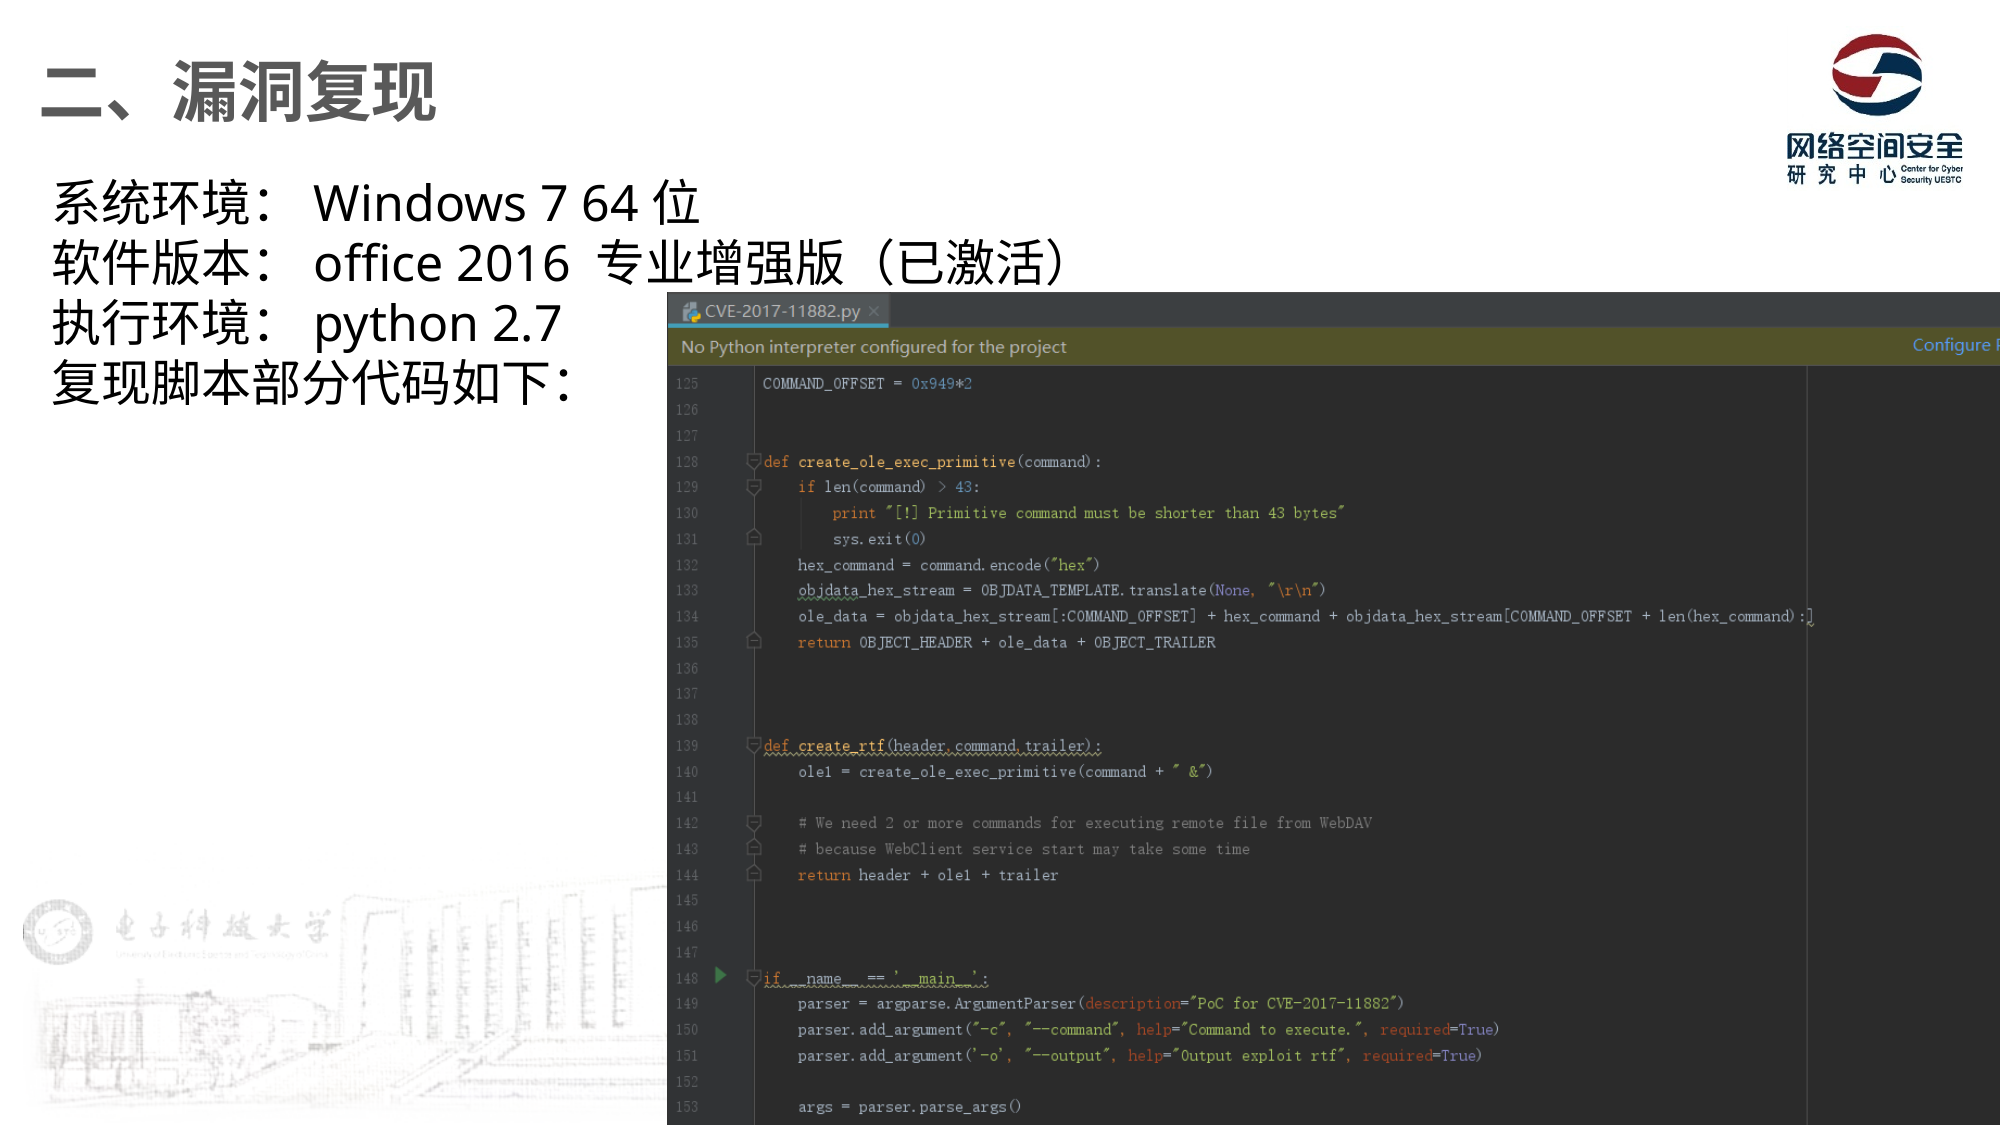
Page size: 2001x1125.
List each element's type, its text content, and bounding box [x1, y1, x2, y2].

text_box 二、漏洞复现 [23, 42, 1678, 138]
text_box 系统环境：Windows 7 64位 软件版本：office 2016 专业增强版（已激活） 执行环境：python 2.7 复现脚本部分代码如下： [37, 164, 1921, 420]
picture [1787, 26, 1963, 191]
picture [667, 292, 2000, 1125]
